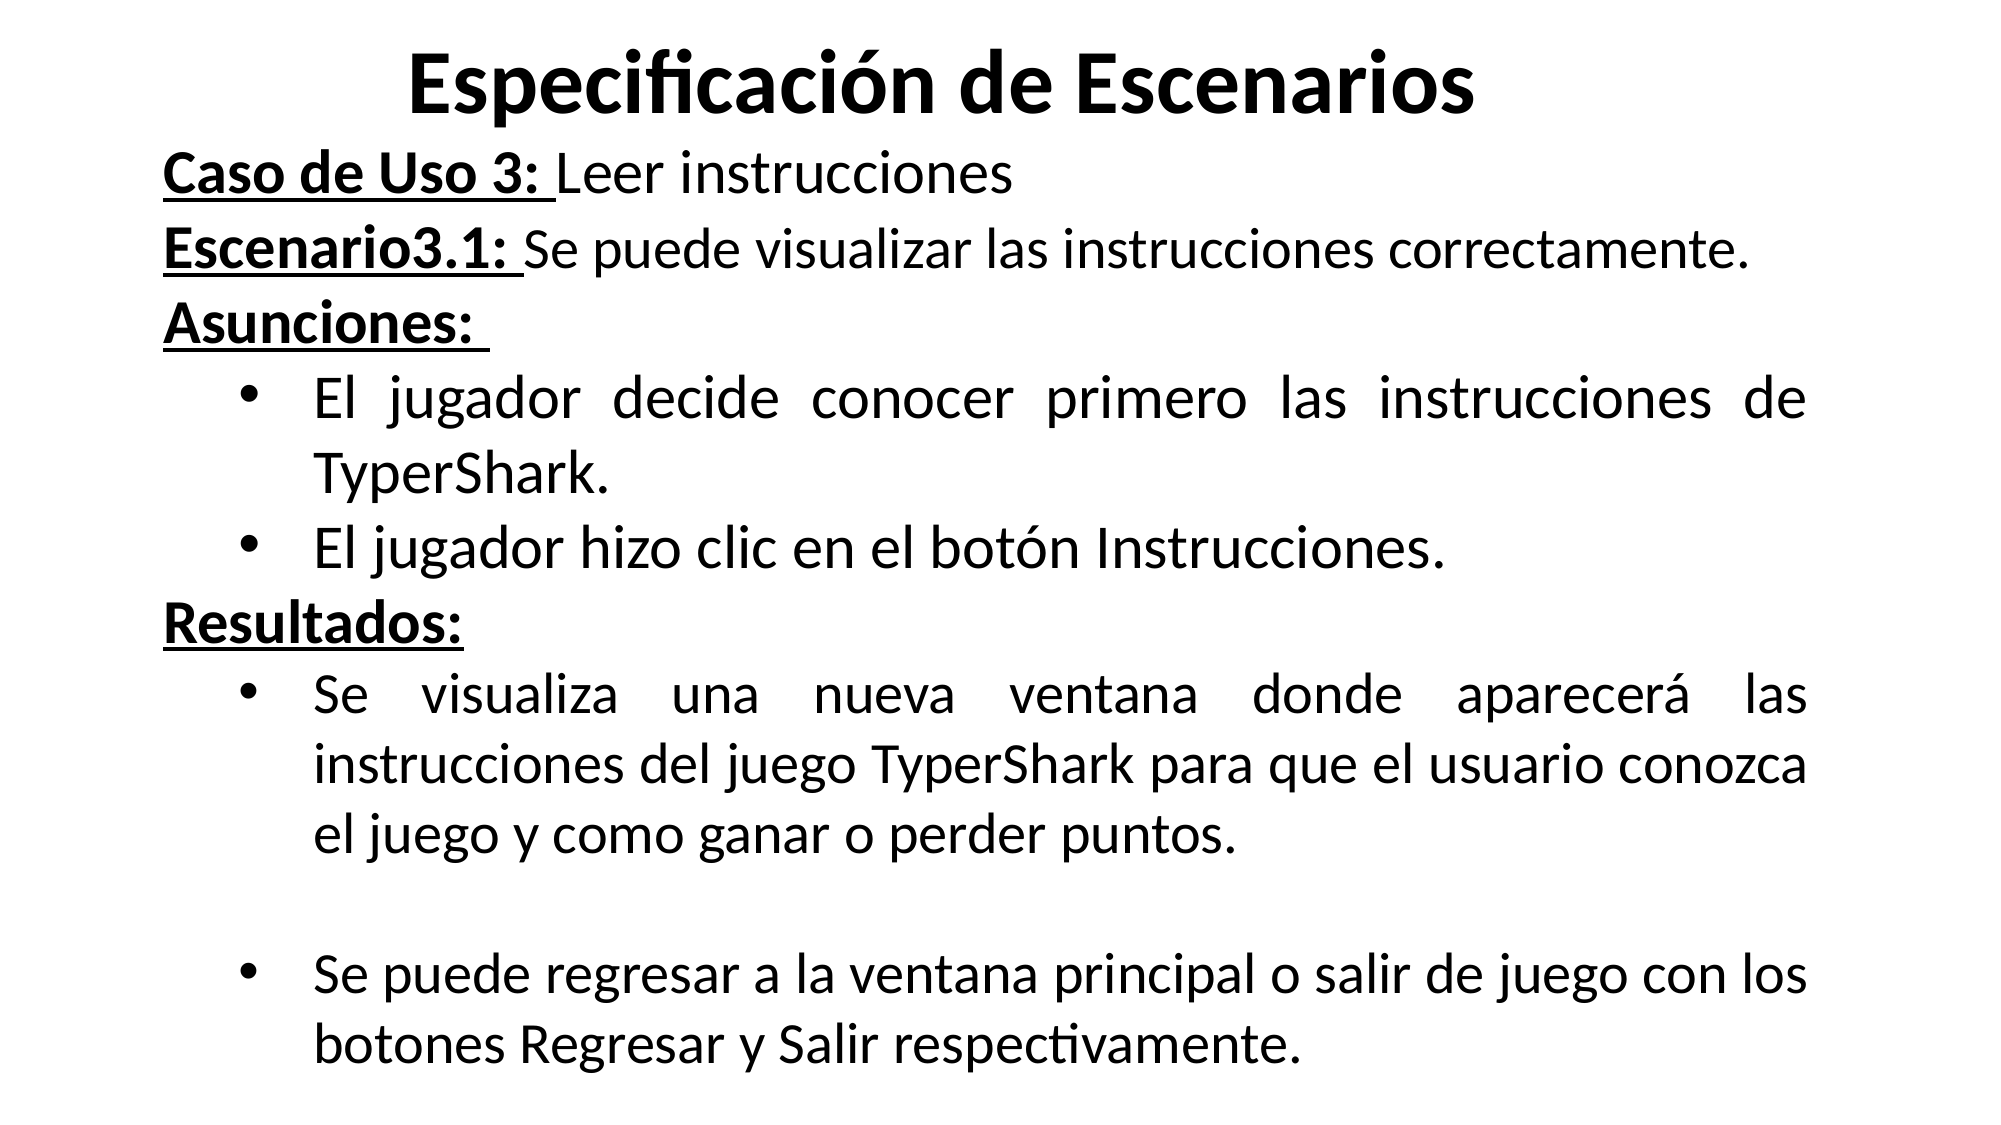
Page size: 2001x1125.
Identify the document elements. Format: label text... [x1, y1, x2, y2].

text_box Caso de Uso 3: Leer instrucciones Escenario3.1: Se puede visualizar las instrucciones correctamente. Asunciones: El jugador decide conocer primero las instrucciones de TyperShark. El jugador hizo clic en el botón Instrucciones. Resultados: Se visualiza una nueva ventana donde aparecerá las instrucciones del juego TyperShark para que el usuario conozca el juego y como ganar o perder puntos. Se puede regresar a la ventana principal o salir de juego con los botones Regresar y Salir respectivamente. [148, 123, 1824, 1083]
text_box Especificación de Escenarios [379, 14, 1506, 123]
text_box [25, 0, 943, 894]
